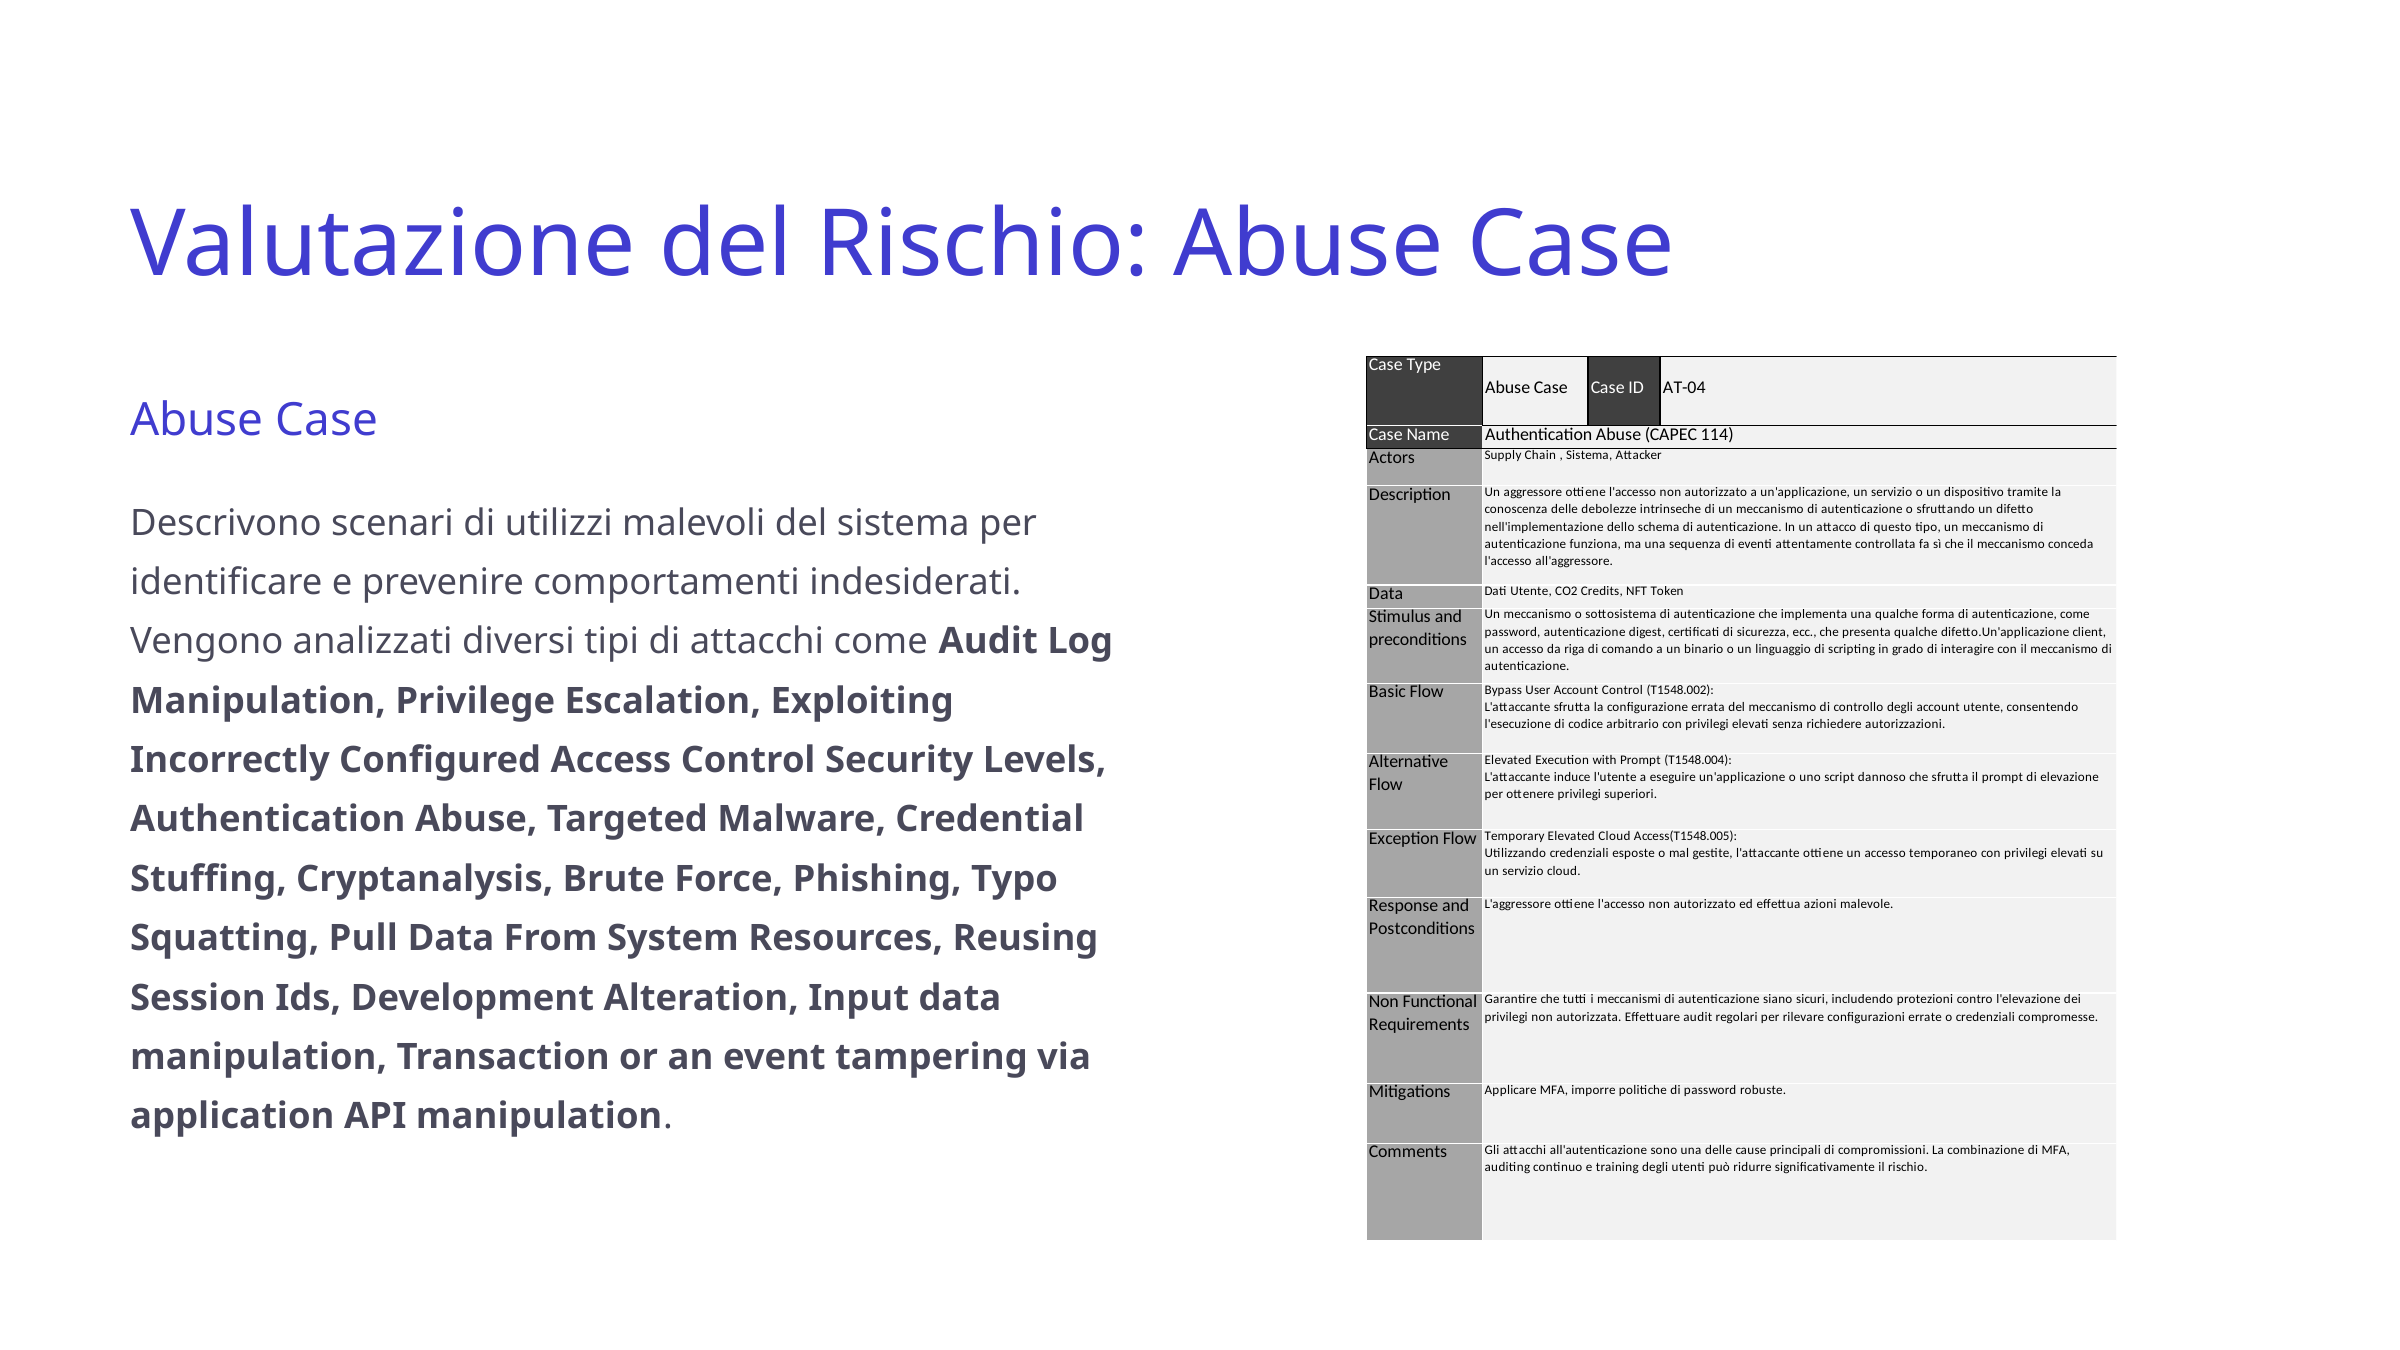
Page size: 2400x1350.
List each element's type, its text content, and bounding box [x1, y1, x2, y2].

text_box Valutazione del Rischio: Abuse Case [130, 178, 2269, 295]
picture [1365, 356, 2118, 1241]
text_box Descrivono scenari di utilizzi malevoli del sistema per identificare e prevenire comportamenti indesiderati. Vengono analizzati diversi tipi di attacchi come Audit Log Manipulation, Privilege Escalation, Exploiting Incorrectly Configured Access Control Security Levels, Authentication Abuse, Targeted Malware, Credential Stuffing, Cryptanalysis, Brute Force, Phishing, Typo Squatting, Pull Data From System Resources, Reusing Session Ids, Development Alteration, Input data manipulation, Transaction or an event tampering via application API manipulation. [130, 483, 1155, 1138]
text_box Abuse Case [130, 387, 596, 446]
